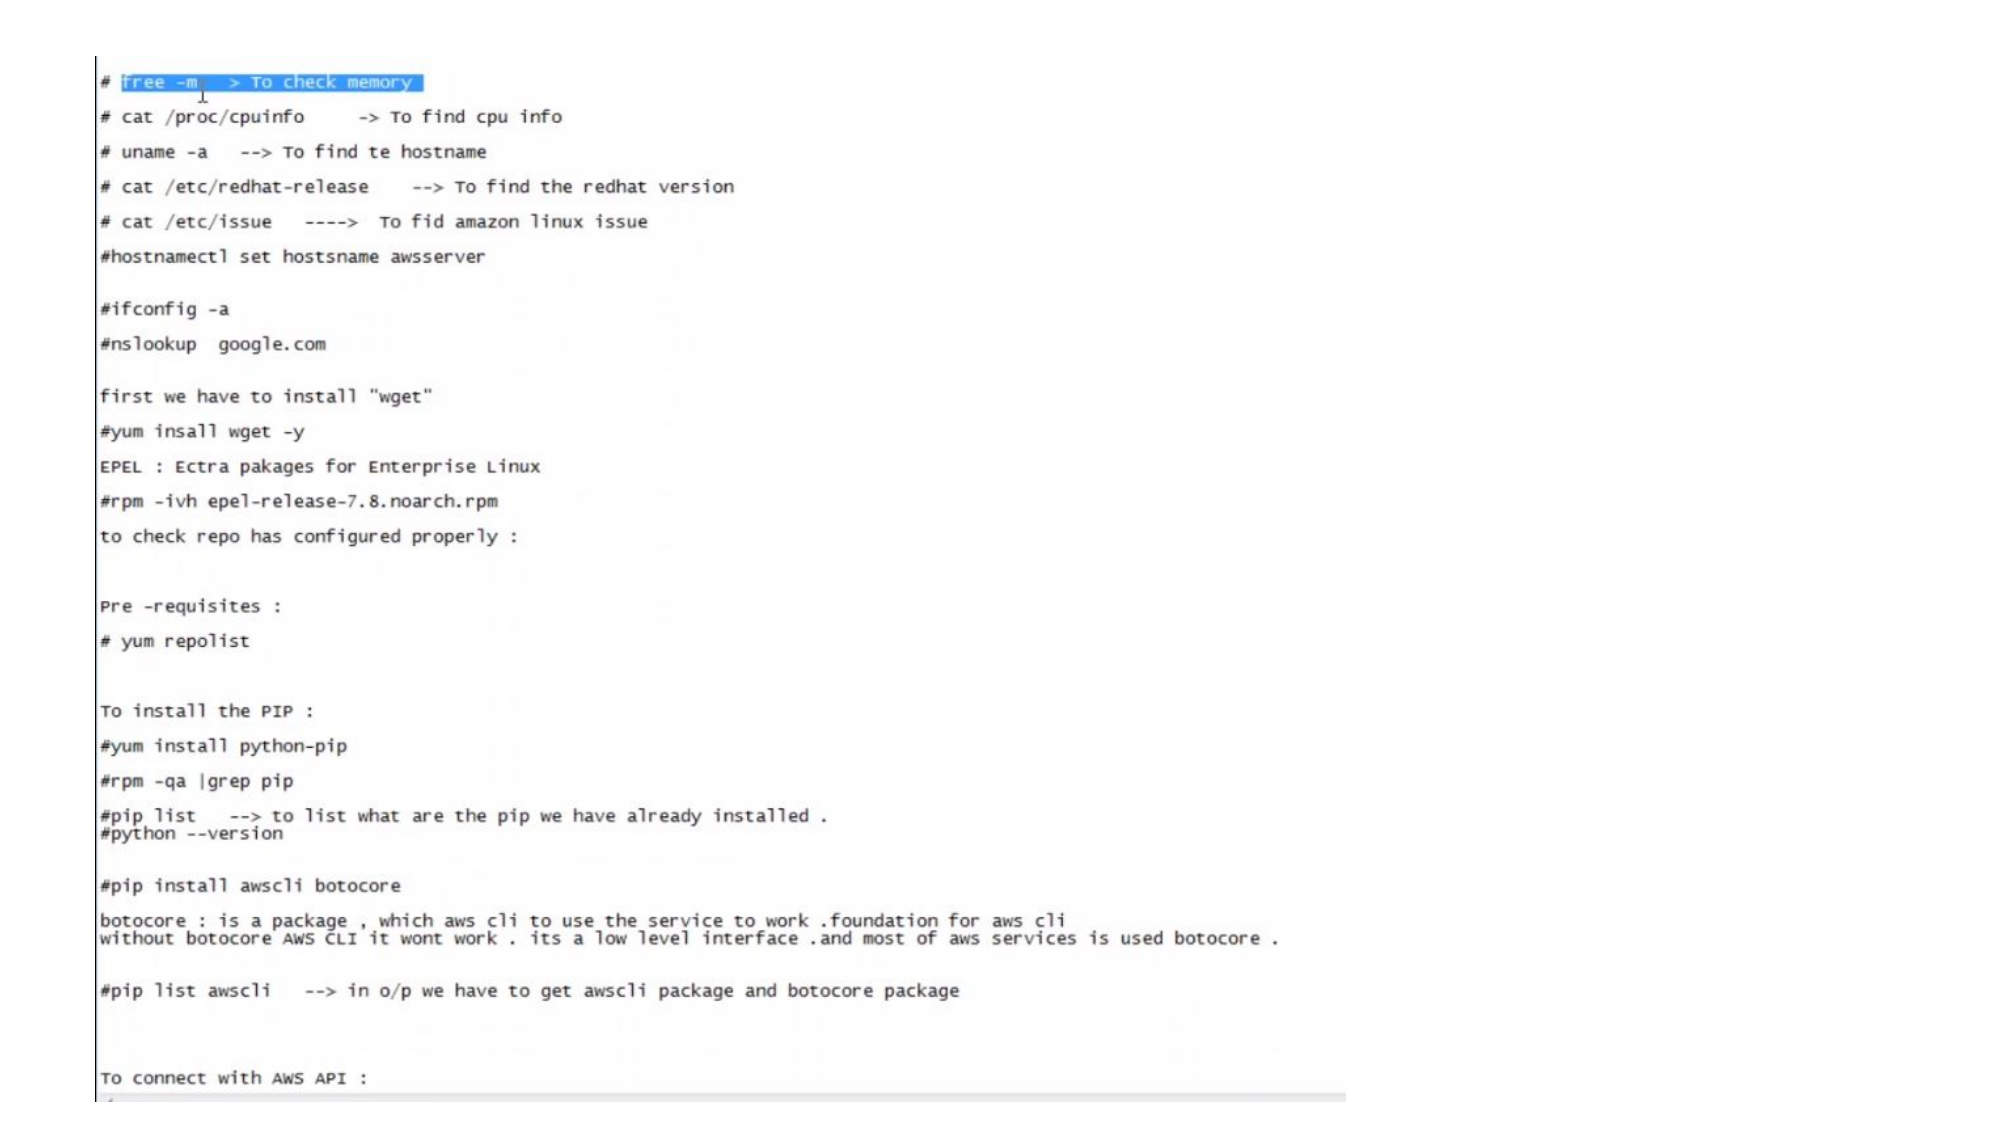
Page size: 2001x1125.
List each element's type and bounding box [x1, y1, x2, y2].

list [95, 57, 1346, 1102]
